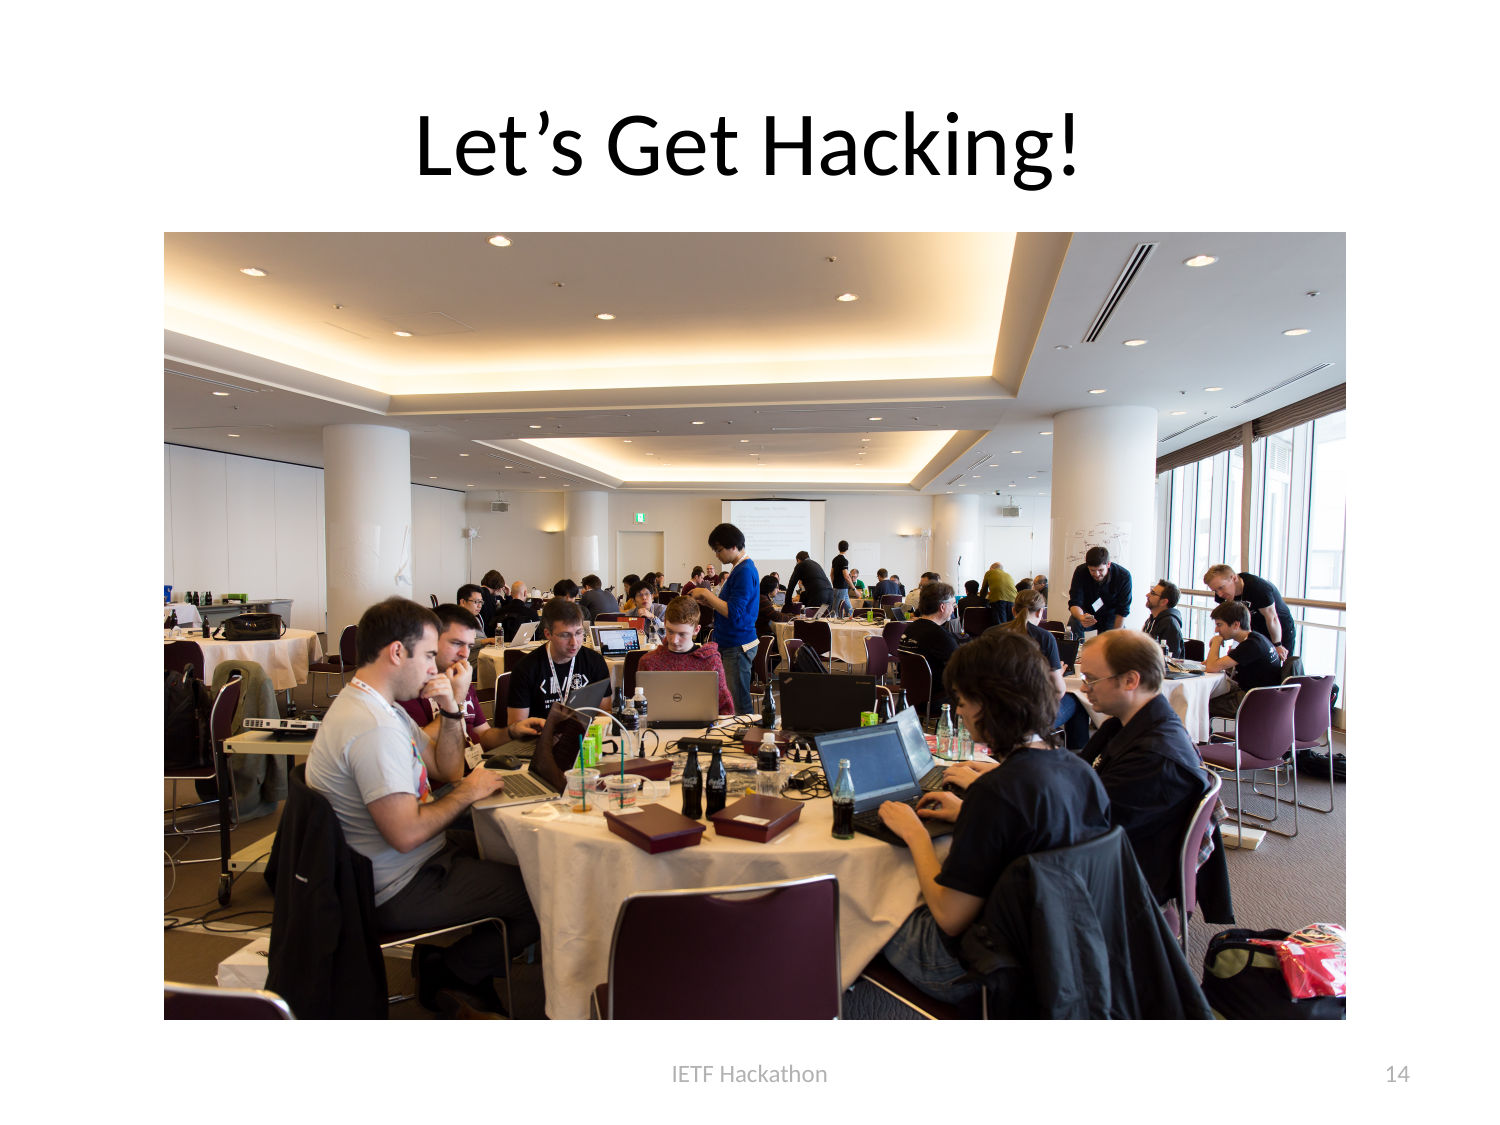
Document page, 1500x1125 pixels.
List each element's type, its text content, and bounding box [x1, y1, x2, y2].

footer IETF Hackathon [512, 1042, 988, 1103]
picture [164, 232, 1346, 1021]
title Let’s Get Hacking! [75, 45, 1425, 233]
slide_number 14 [1074, 1042, 1425, 1103]
